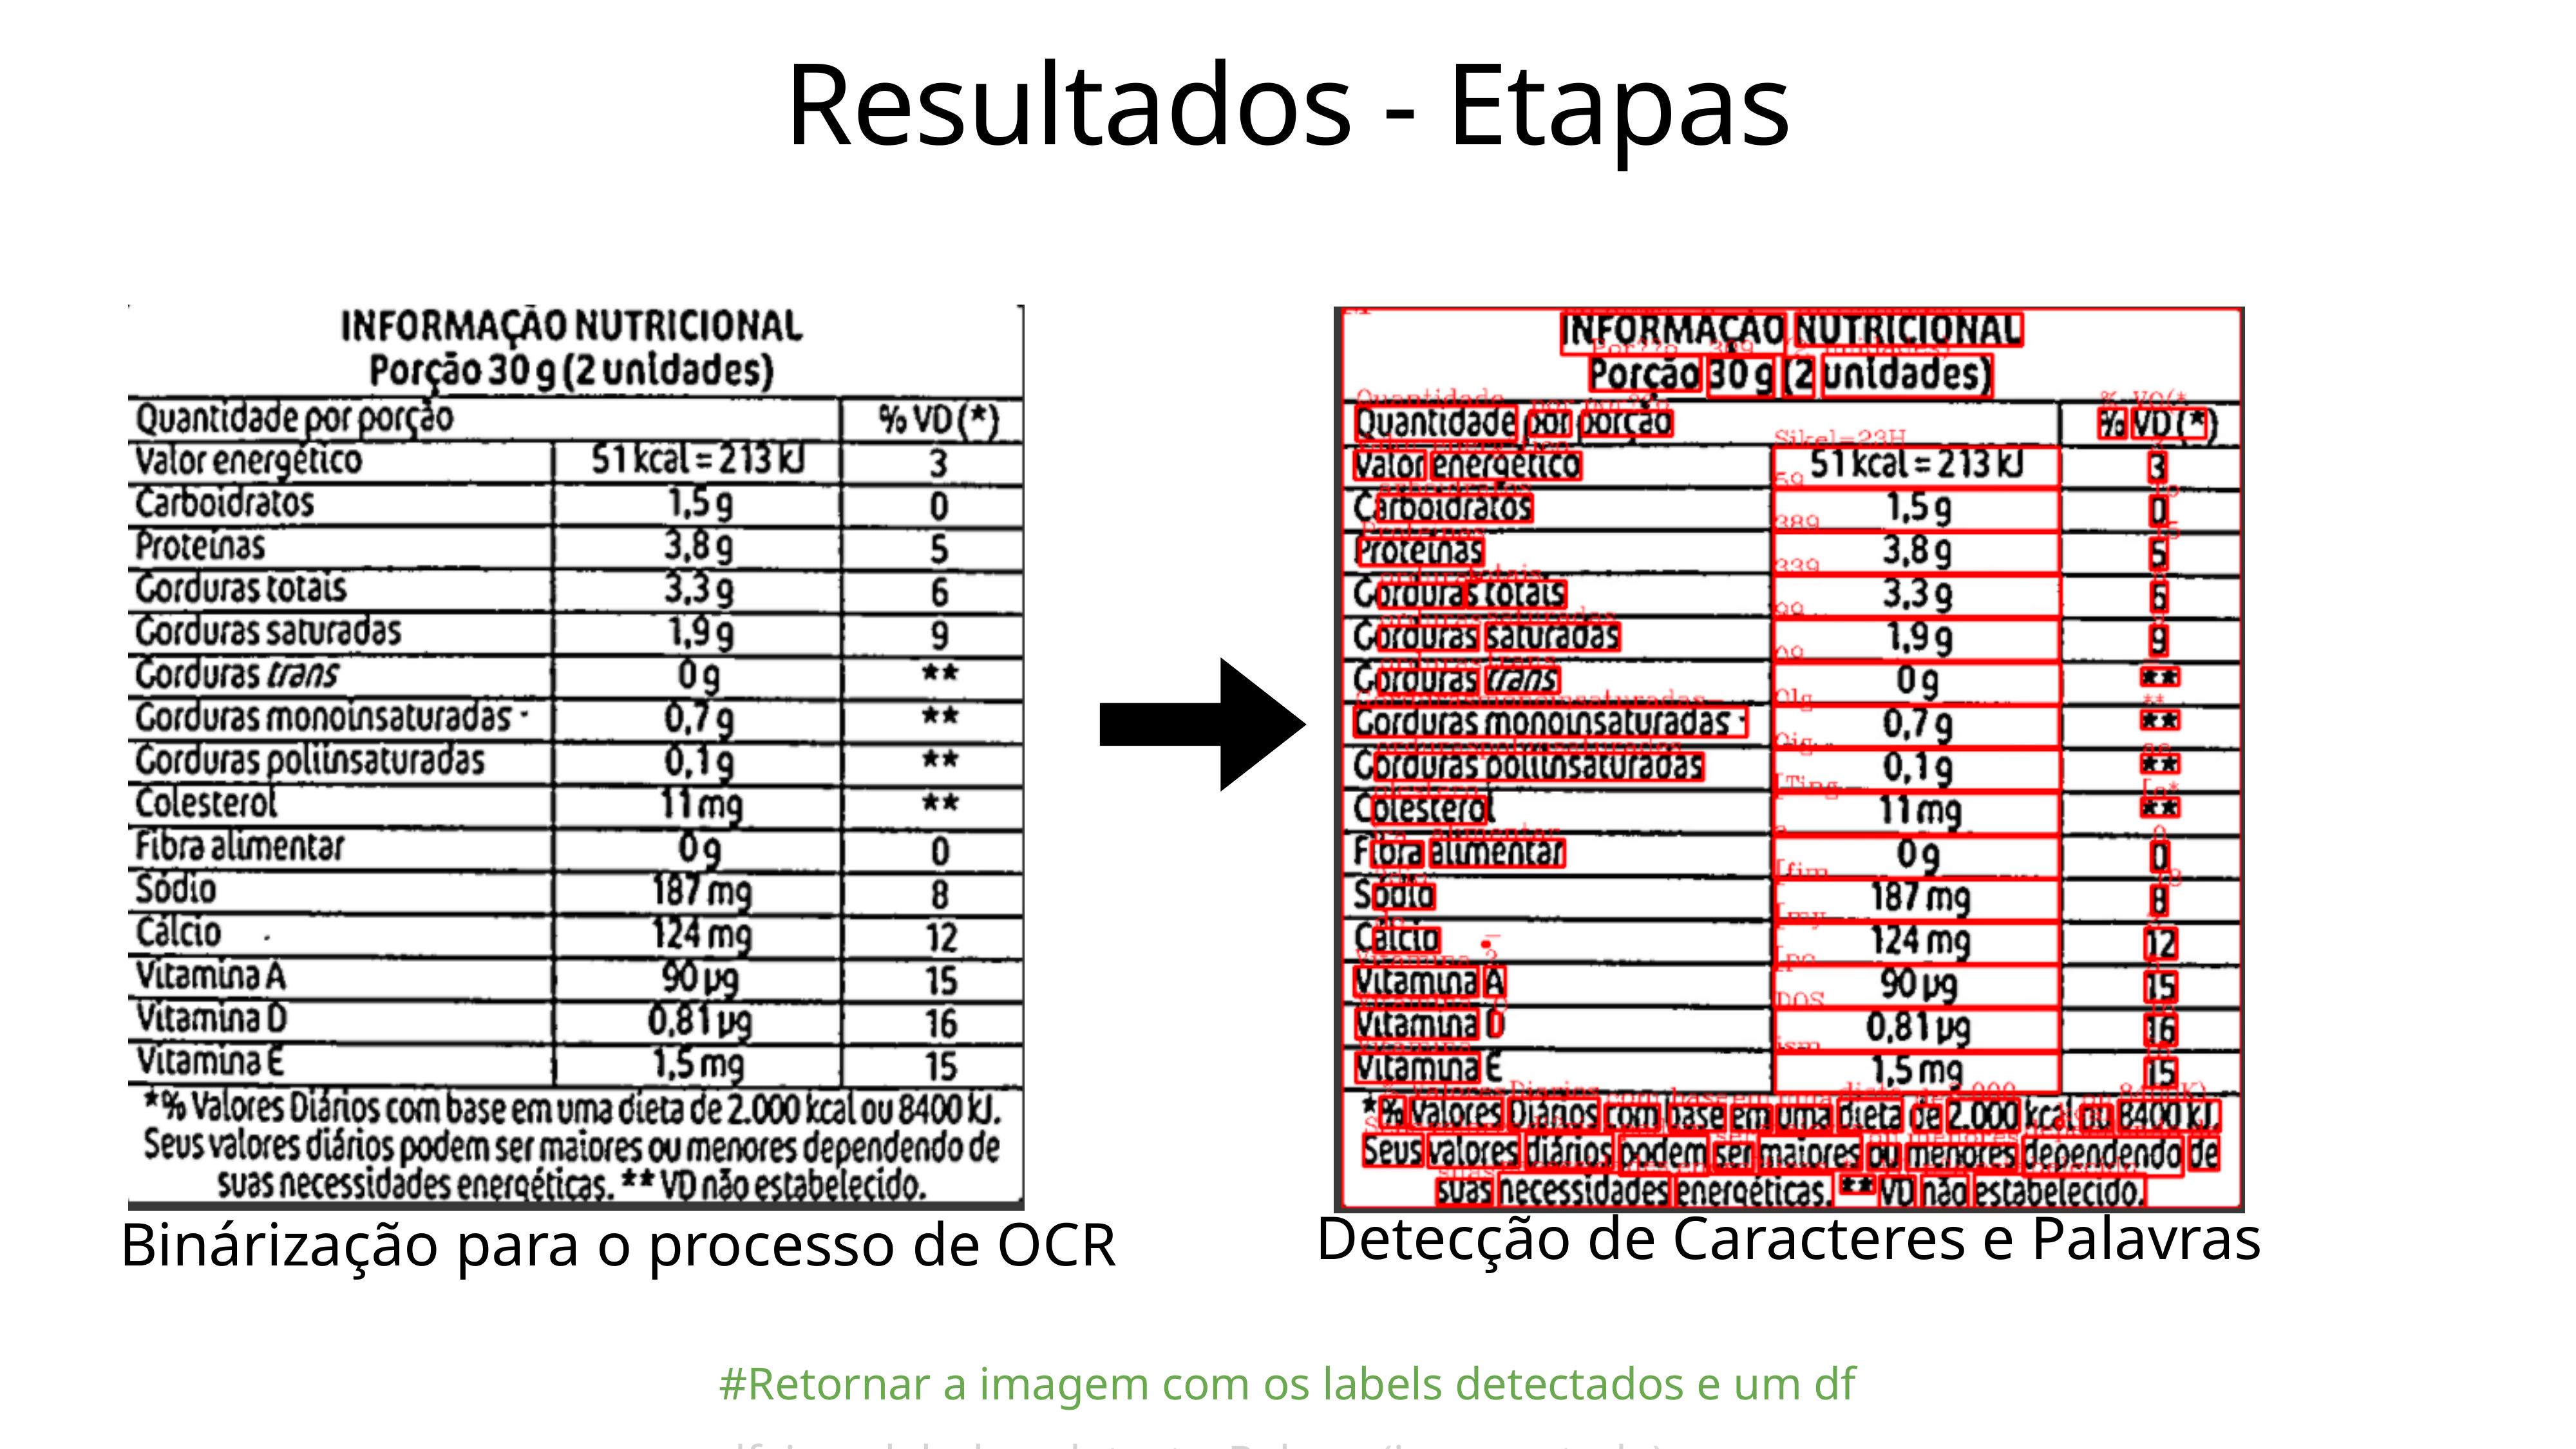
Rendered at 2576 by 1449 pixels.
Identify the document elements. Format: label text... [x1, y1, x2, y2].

text_box Detecção de Caracteres e Palavras [1310, 1203, 2269, 1278]
picture [128, 304, 1025, 1211]
picture [1334, 307, 2245, 1213]
text_box Binárização para o processo de OCR [113, 1209, 1124, 1284]
title Resultados - Etapas [128, 52, 2448, 236]
text_box [1099, 657, 1307, 792]
text_box #Retornar a imagem com os labels detectados e um df df, img_labels = detectarPalavra(img_cortada) [714, 1325, 1862, 1449]
